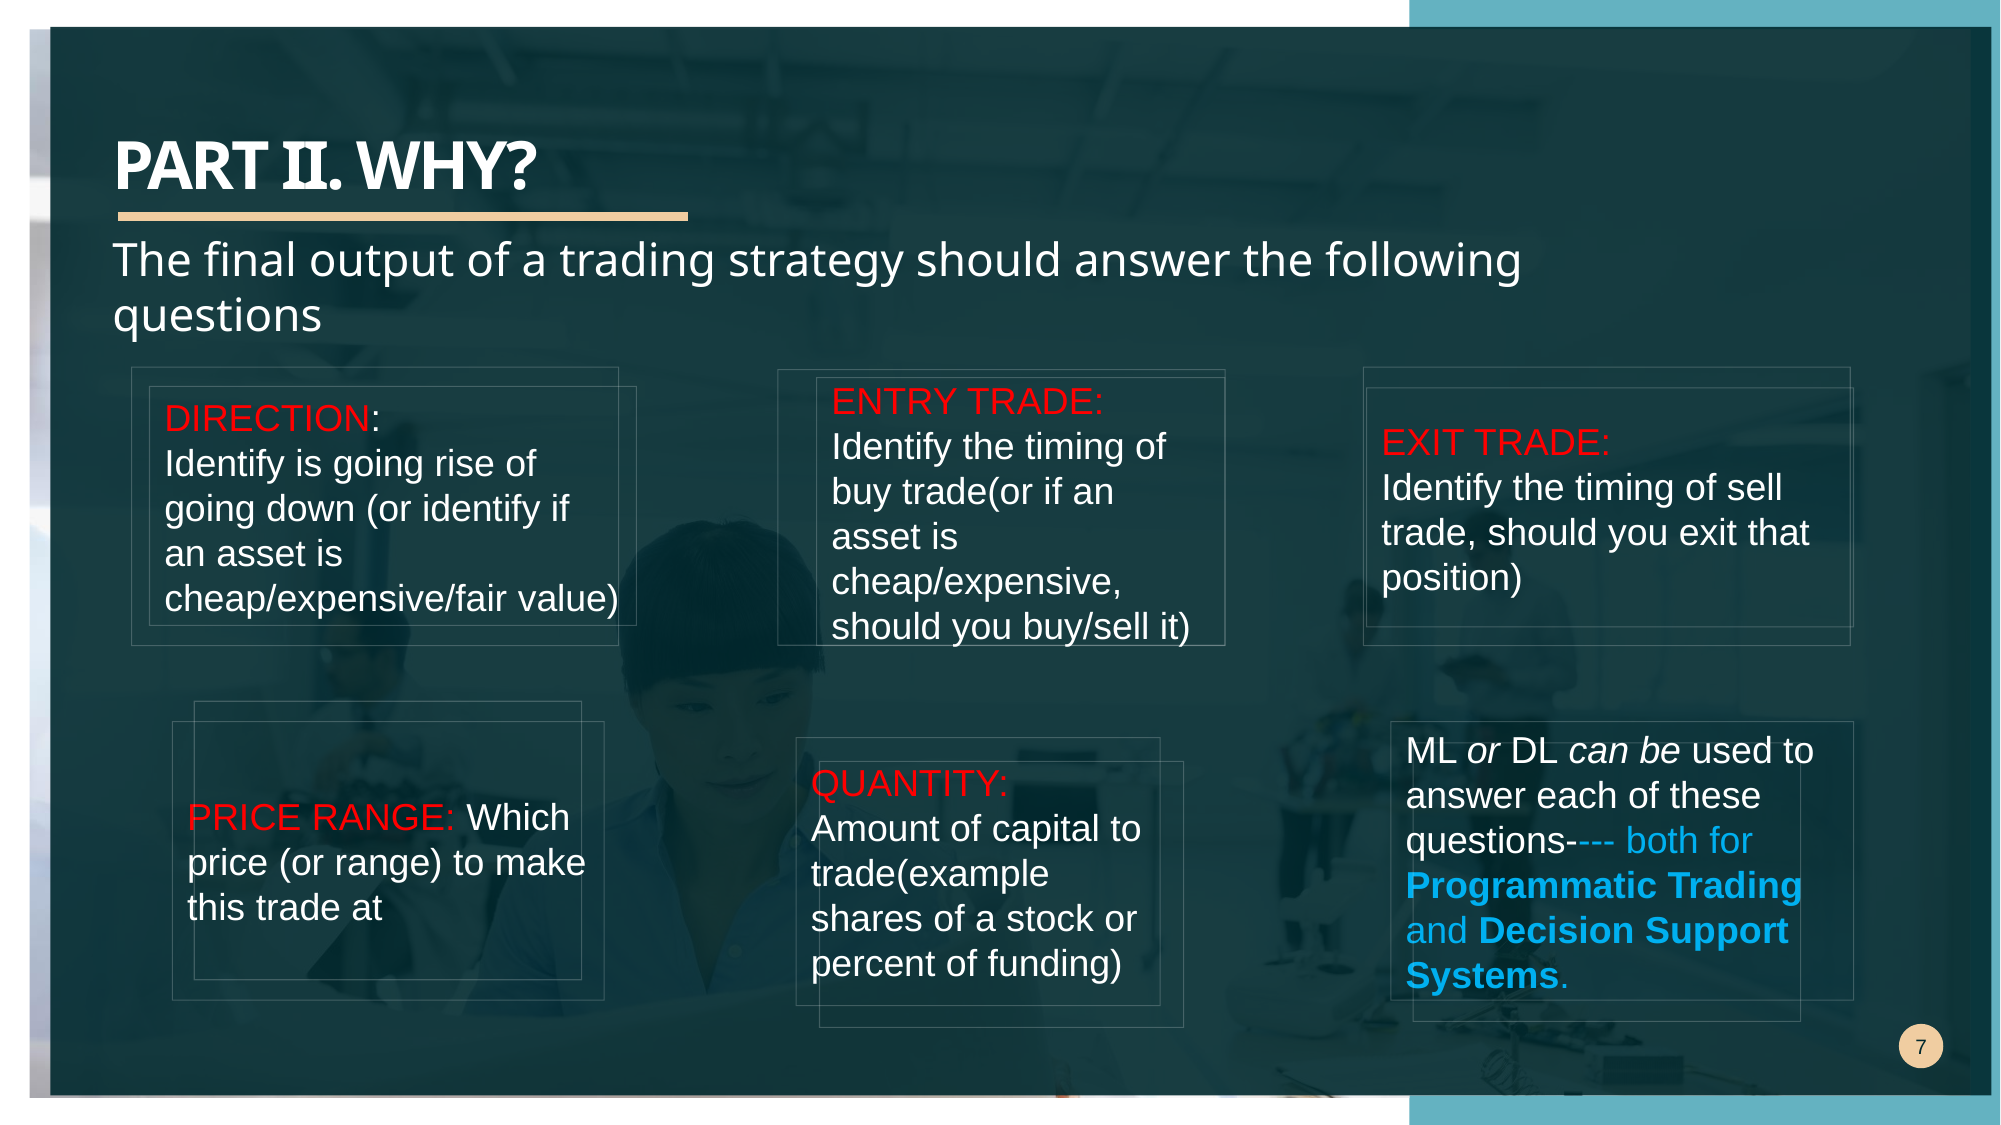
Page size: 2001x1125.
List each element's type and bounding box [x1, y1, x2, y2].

picture [29, 29, 1971, 1098]
text_box [49, 26, 1992, 1097]
